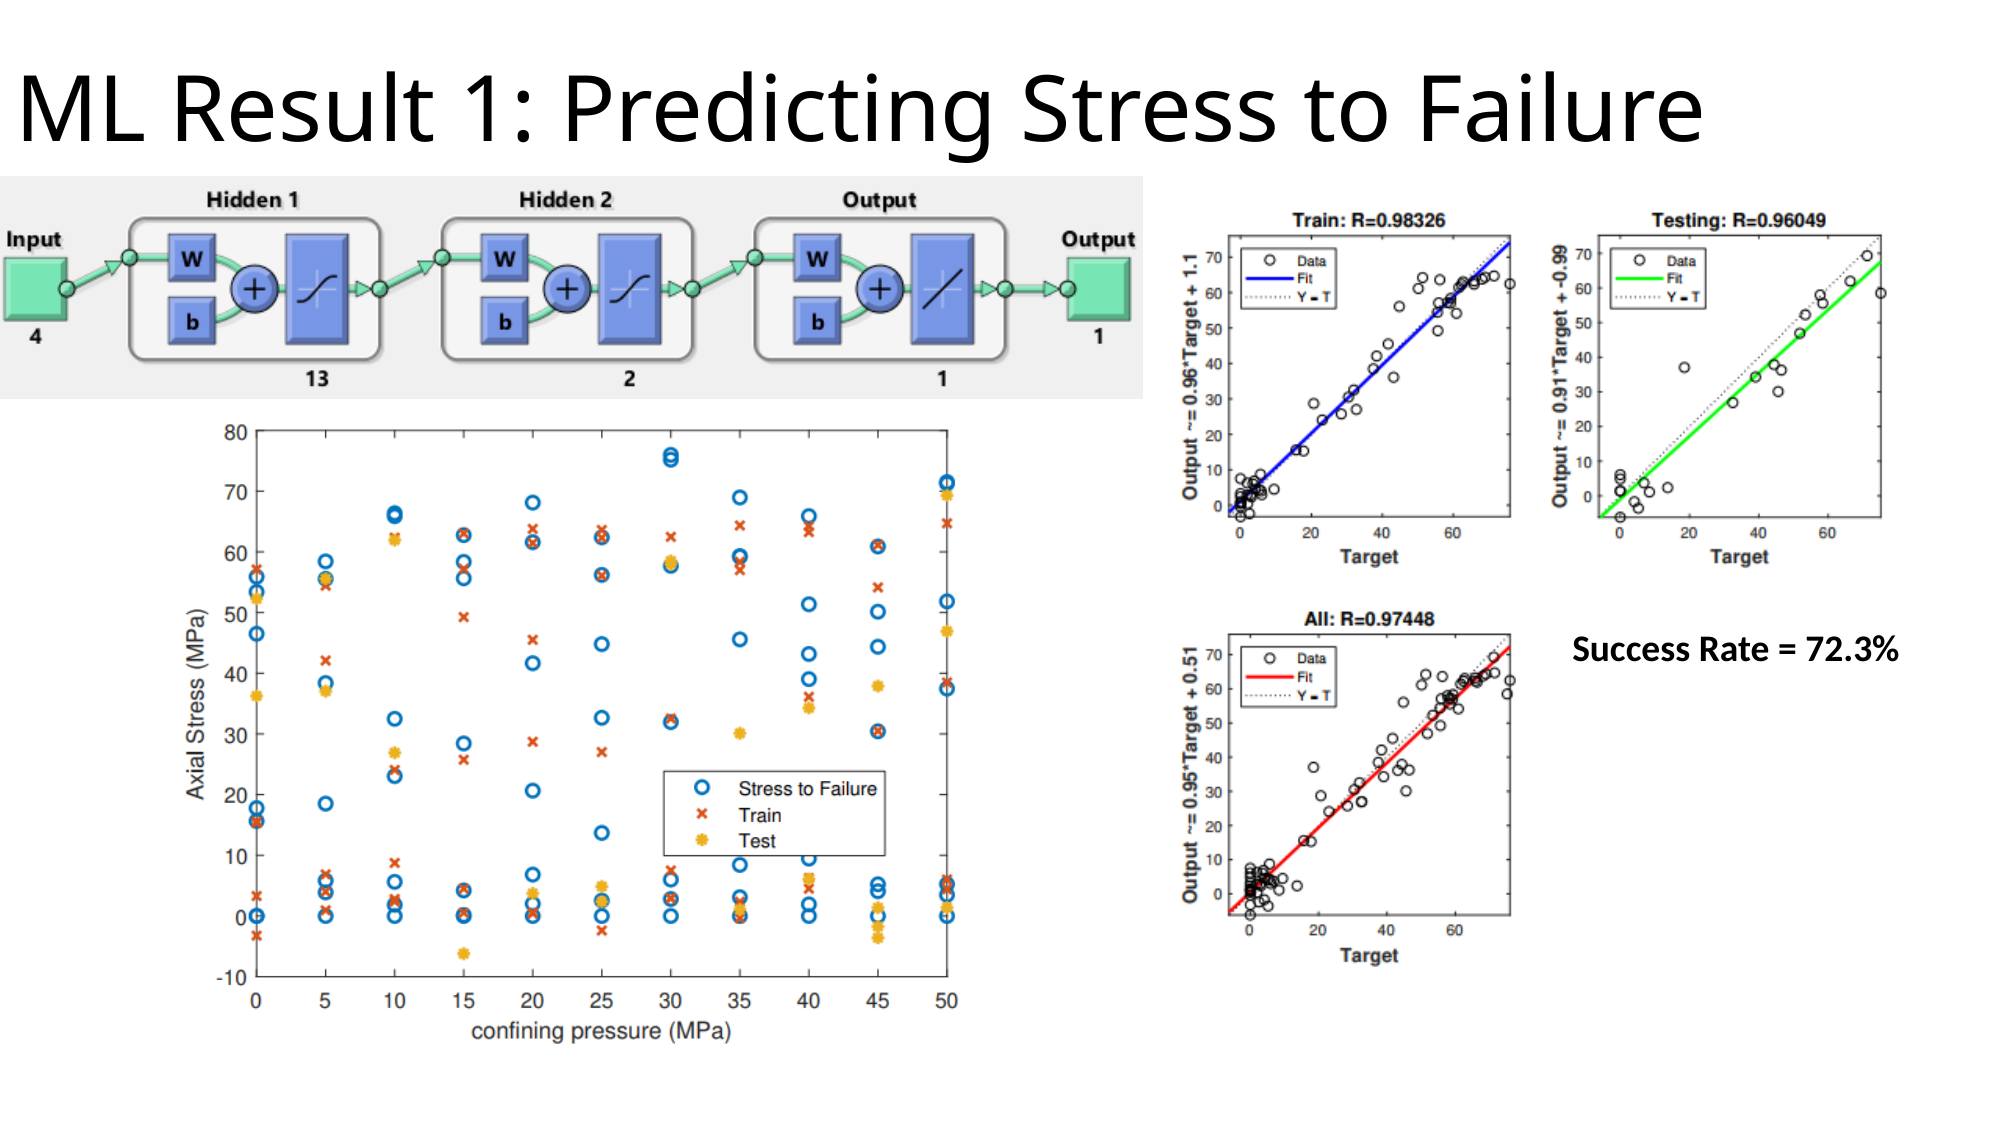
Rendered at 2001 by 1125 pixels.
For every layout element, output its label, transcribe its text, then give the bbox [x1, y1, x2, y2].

list Success Rate = 72.3% [1557, 622, 1943, 1014]
picture [161, 408, 978, 1045]
picture [0, 176, 1143, 399]
picture [1153, 199, 1904, 981]
title ML Result 1: Predicting Stress to Failure [0, 3, 1725, 221]
